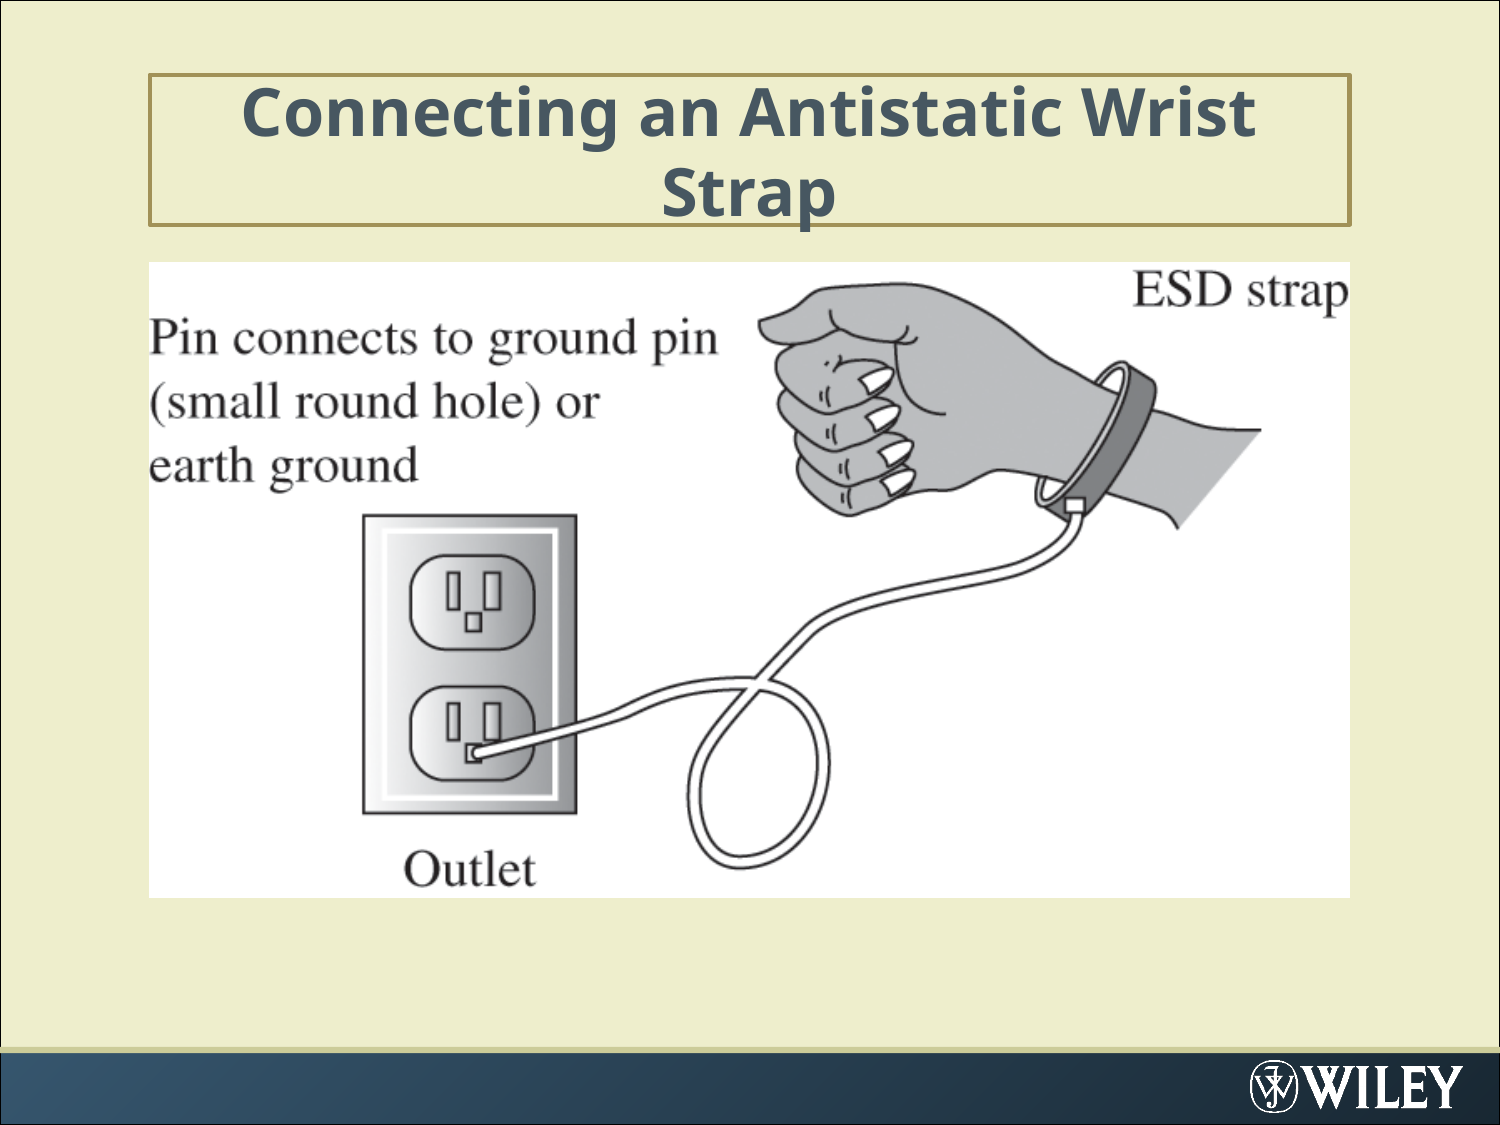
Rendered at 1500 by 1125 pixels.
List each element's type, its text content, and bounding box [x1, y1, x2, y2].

title Connecting an Antistatic Wrist Strap [148, 73, 1352, 227]
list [149, 262, 1350, 898]
picture [1250, 1060, 1463, 1113]
